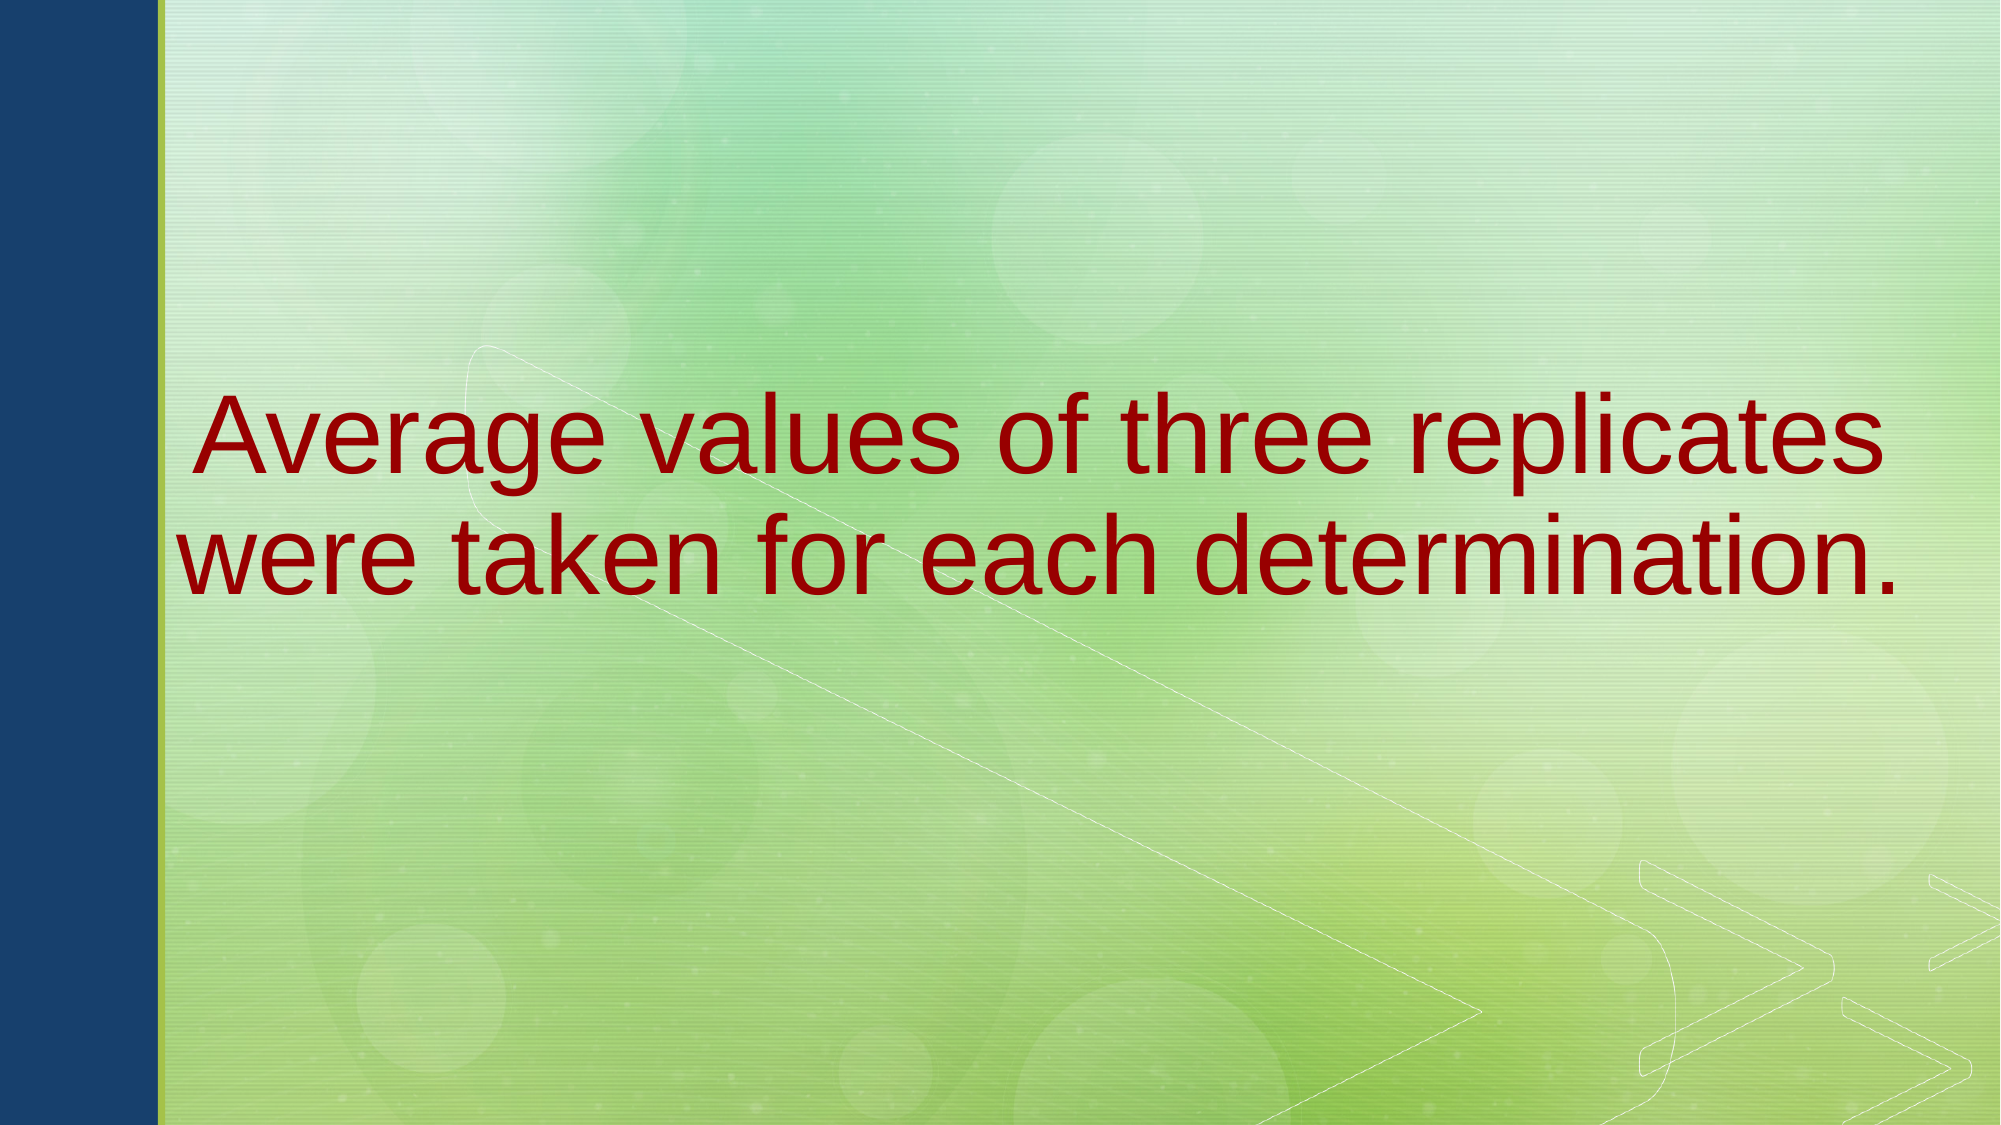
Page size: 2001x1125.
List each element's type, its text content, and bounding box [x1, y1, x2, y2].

title Average values of three replicates were taken for each determination. [151, 285, 1932, 711]
picture [166, 0, 2001, 1125]
